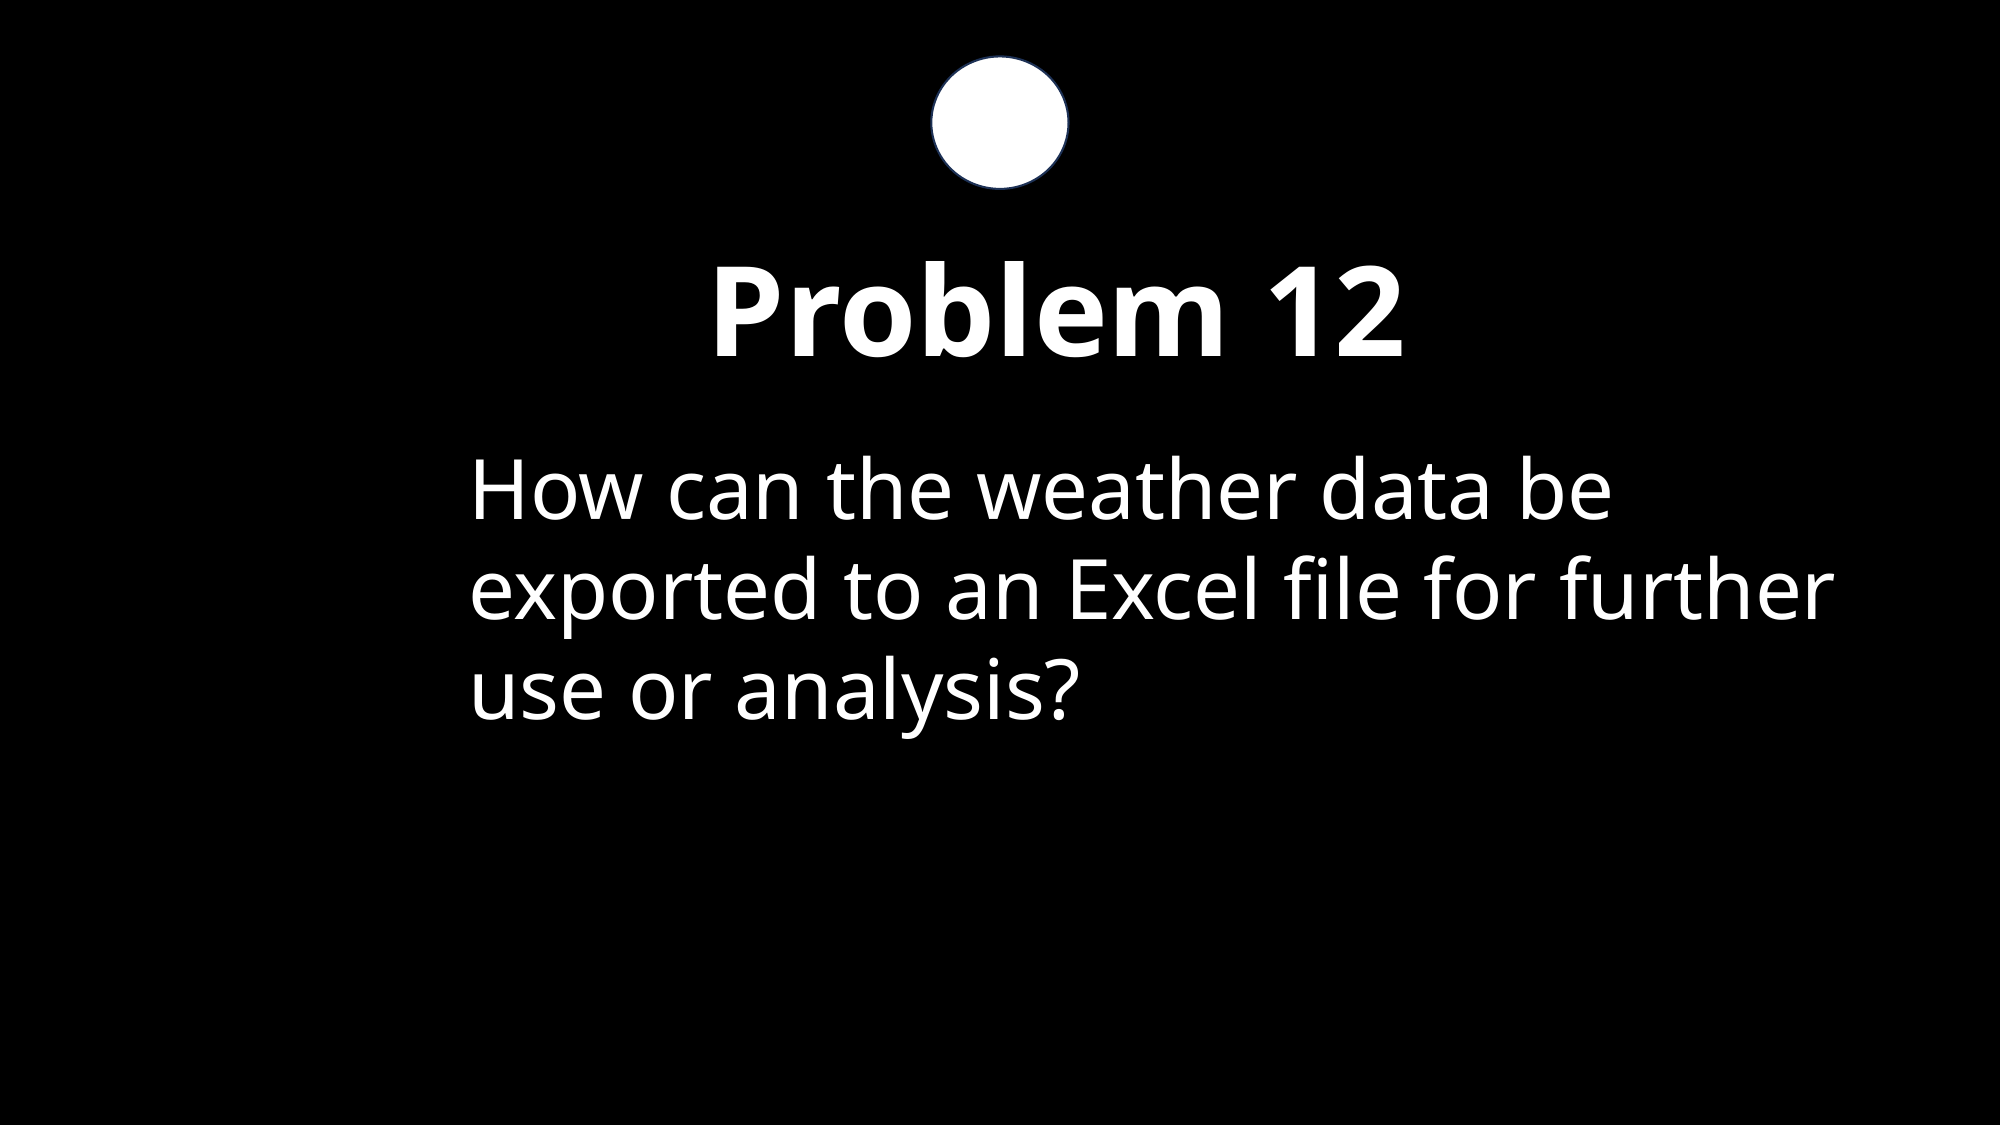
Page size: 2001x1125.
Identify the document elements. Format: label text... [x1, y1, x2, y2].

text_box [930, 55, 1070, 190]
text_box How can the weather data be exported to an Excel file for further use or analysis? [453, 428, 1879, 744]
text_box Problem 12 [691, 223, 1446, 389]
